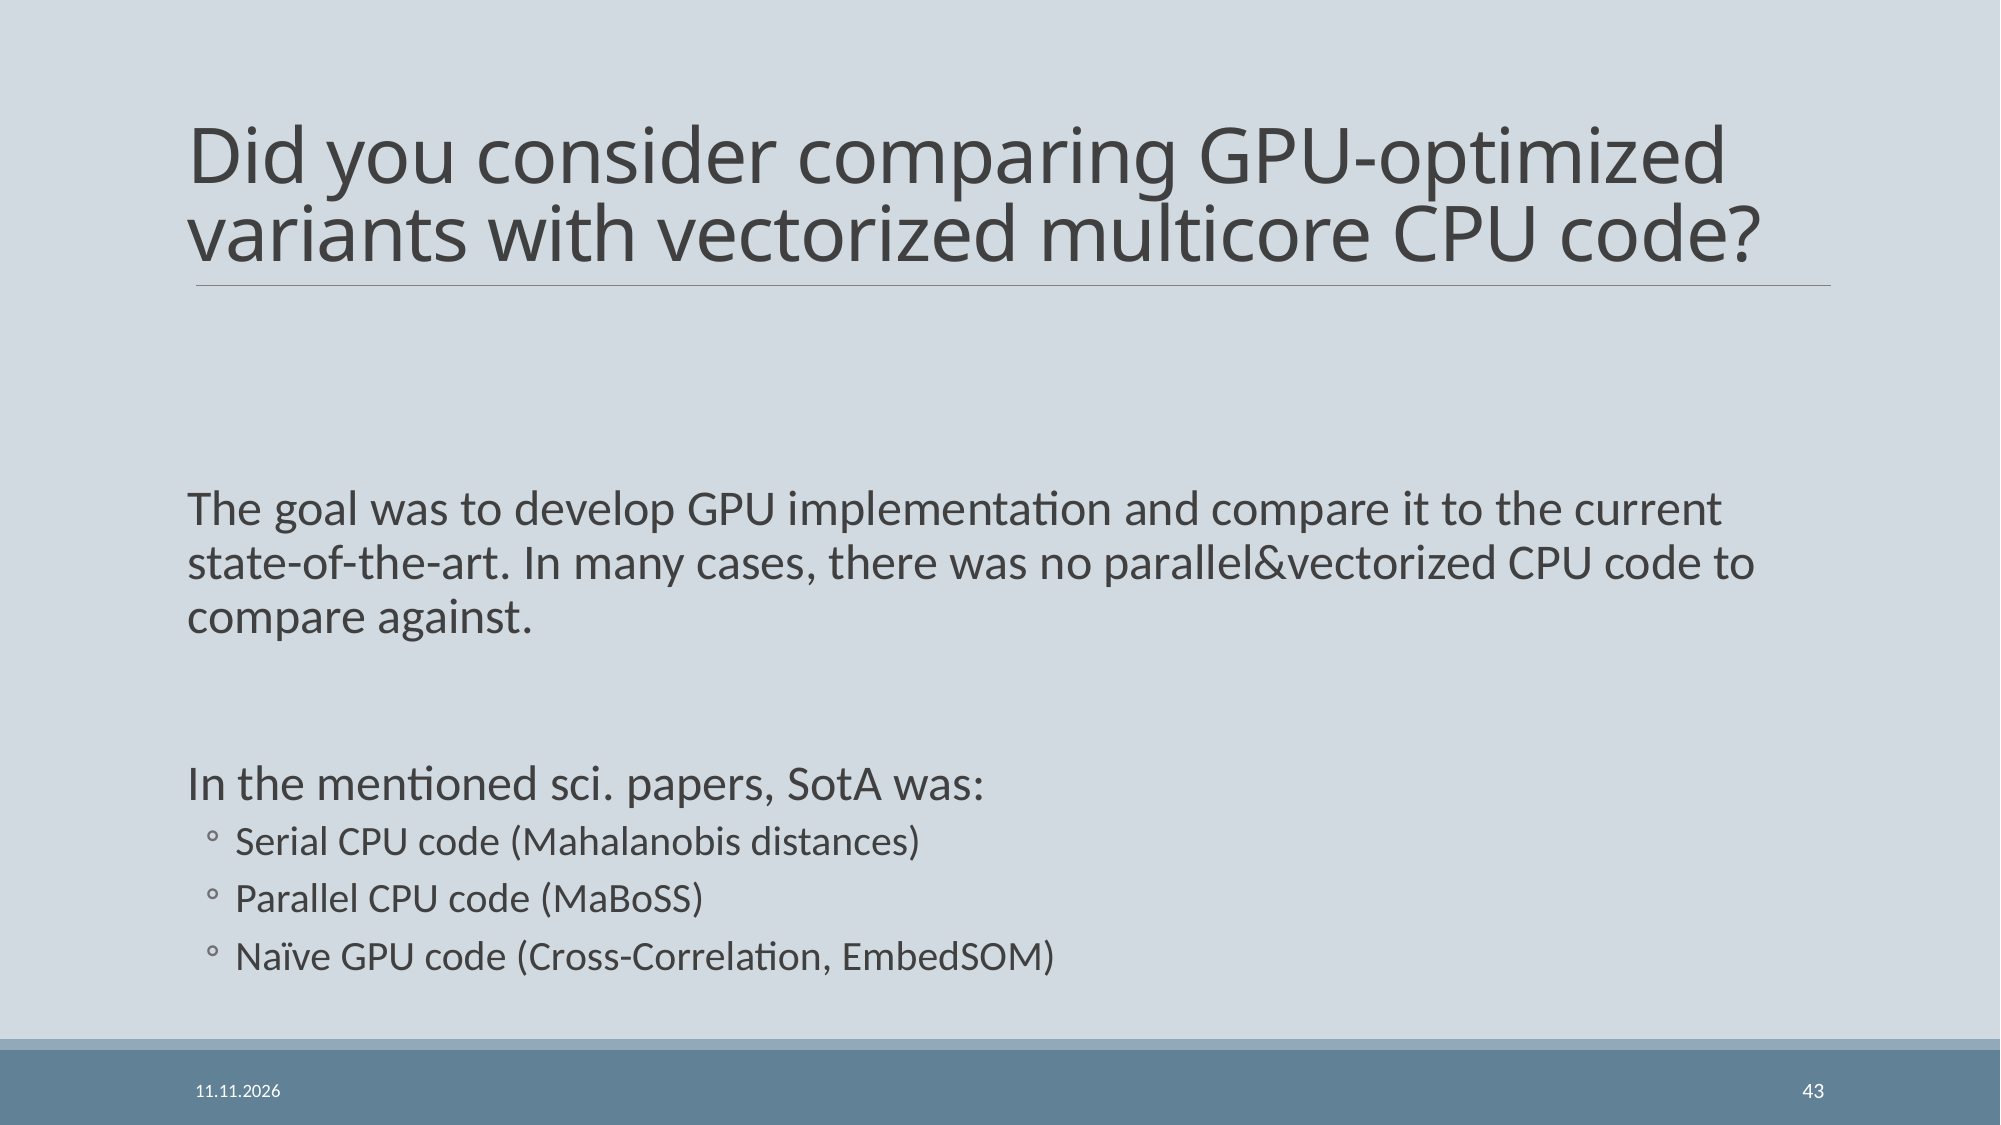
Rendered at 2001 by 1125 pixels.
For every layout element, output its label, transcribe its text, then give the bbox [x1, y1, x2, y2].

slide_number 26. 9. 2024 [180, 1059, 586, 1120]
slide_number 43 [1624, 1059, 1840, 1120]
list The goal was to develop GPU implementation and compare it to the current state-of-the-art. In many cases, there was no parallel&vectorized CPU code to compare against. In the mentioned sci. papers, SotA was: Serial CPU code (Mahalanobis distances) Parallel CPU code (MaBoSS) Naïve GPU code (Cross-Correlation, EmbedSOM) [172, 302, 1840, 1030]
title Did you consider comparing GPU-optimized variants with vectorized multicore CPU code? [172, 47, 1840, 285]
